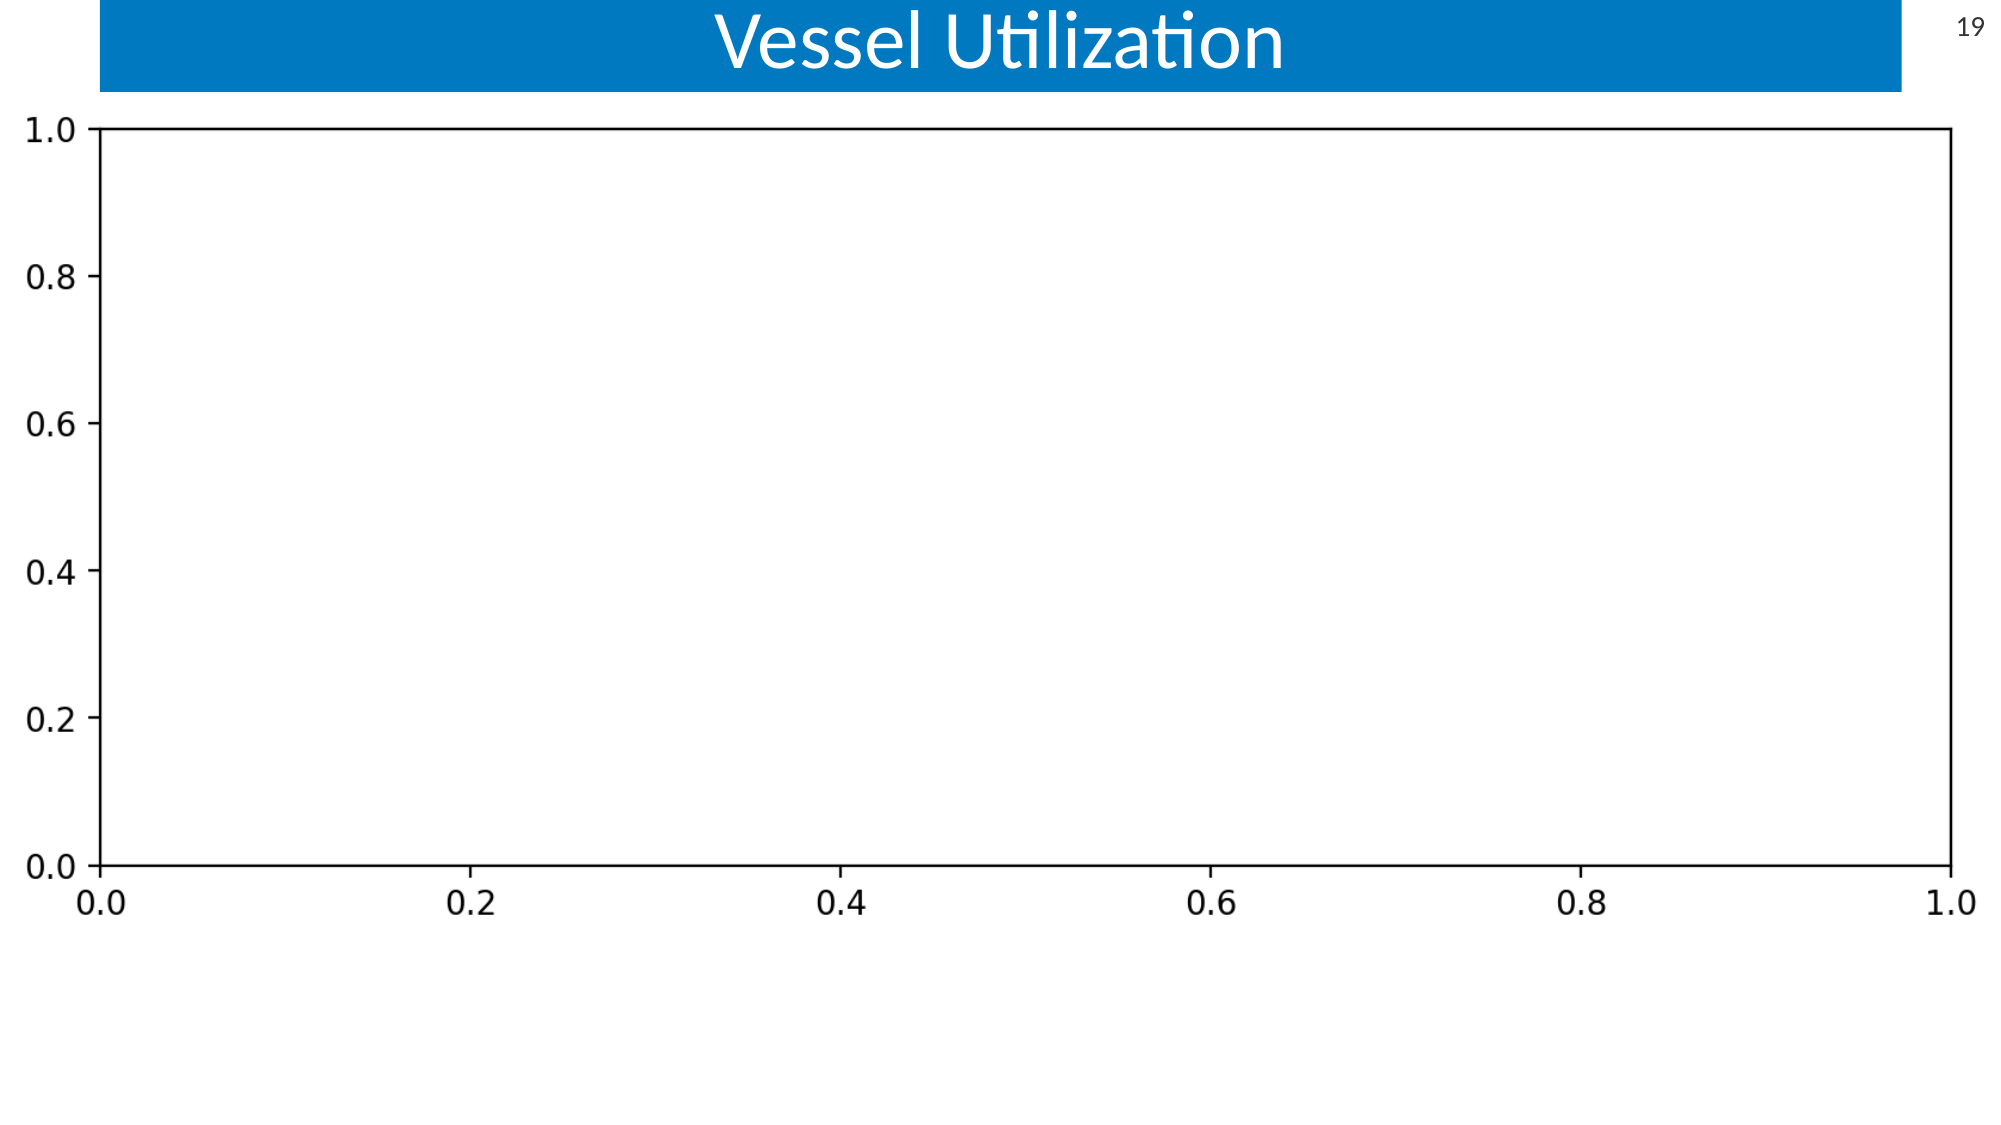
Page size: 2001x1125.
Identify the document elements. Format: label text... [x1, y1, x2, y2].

picture [0, 92, 2000, 946]
title Vessel Utilization [99, 0, 1902, 91]
